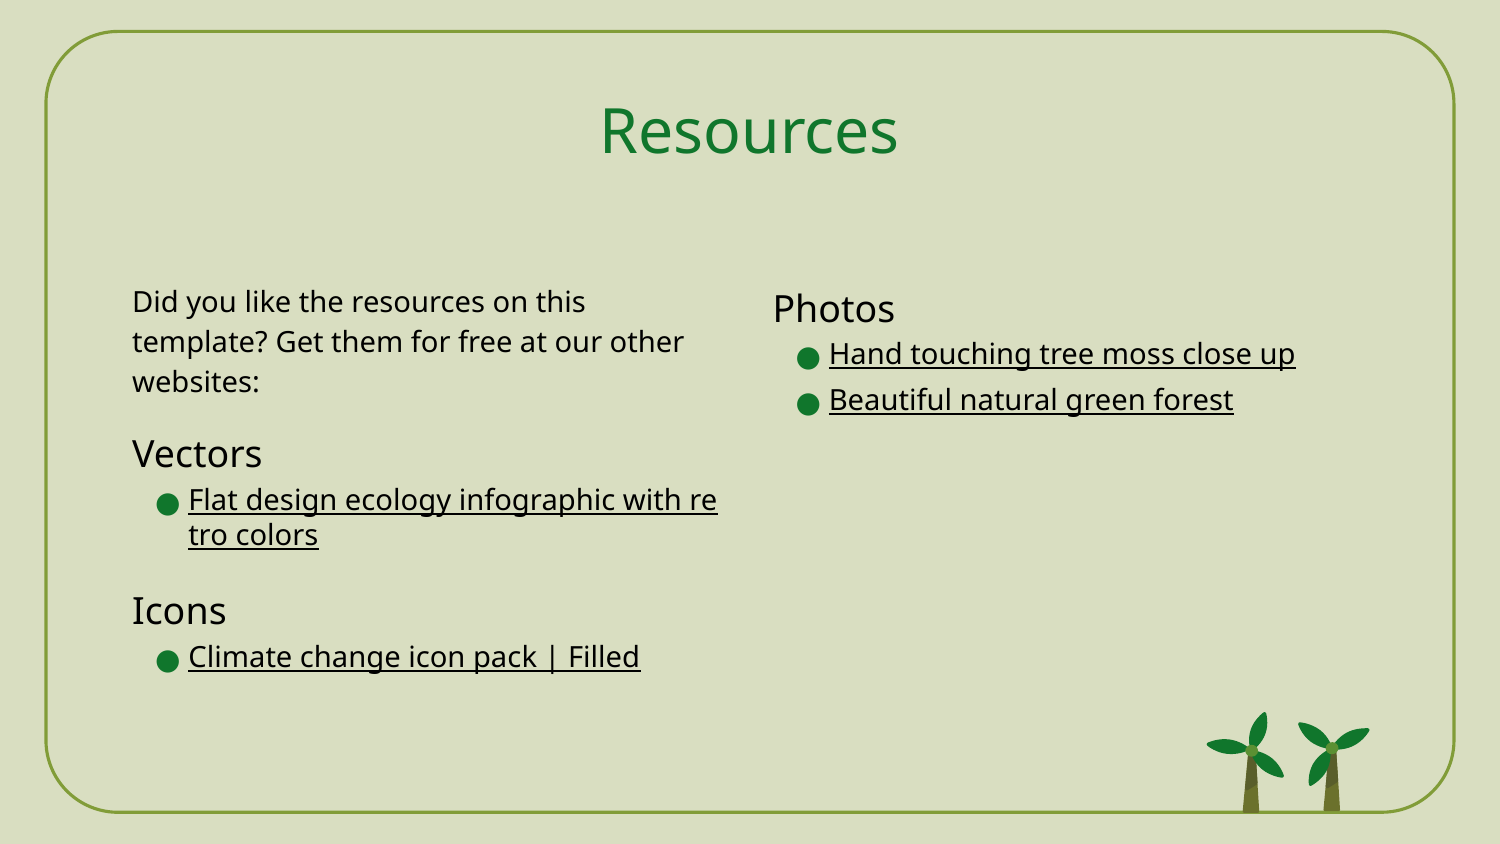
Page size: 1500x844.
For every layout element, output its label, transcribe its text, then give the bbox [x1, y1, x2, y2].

list Did you like the resources on this template? Get them for free at our other websites: Vectors Flat design ecology infographic with retro colors Icons Climate change icon pack | Filled [116, 262, 743, 644]
list Photos Hand touching tree moss close up Beautiful natural green forest [757, 262, 1384, 644]
title Resources [116, 76, 1383, 171]
